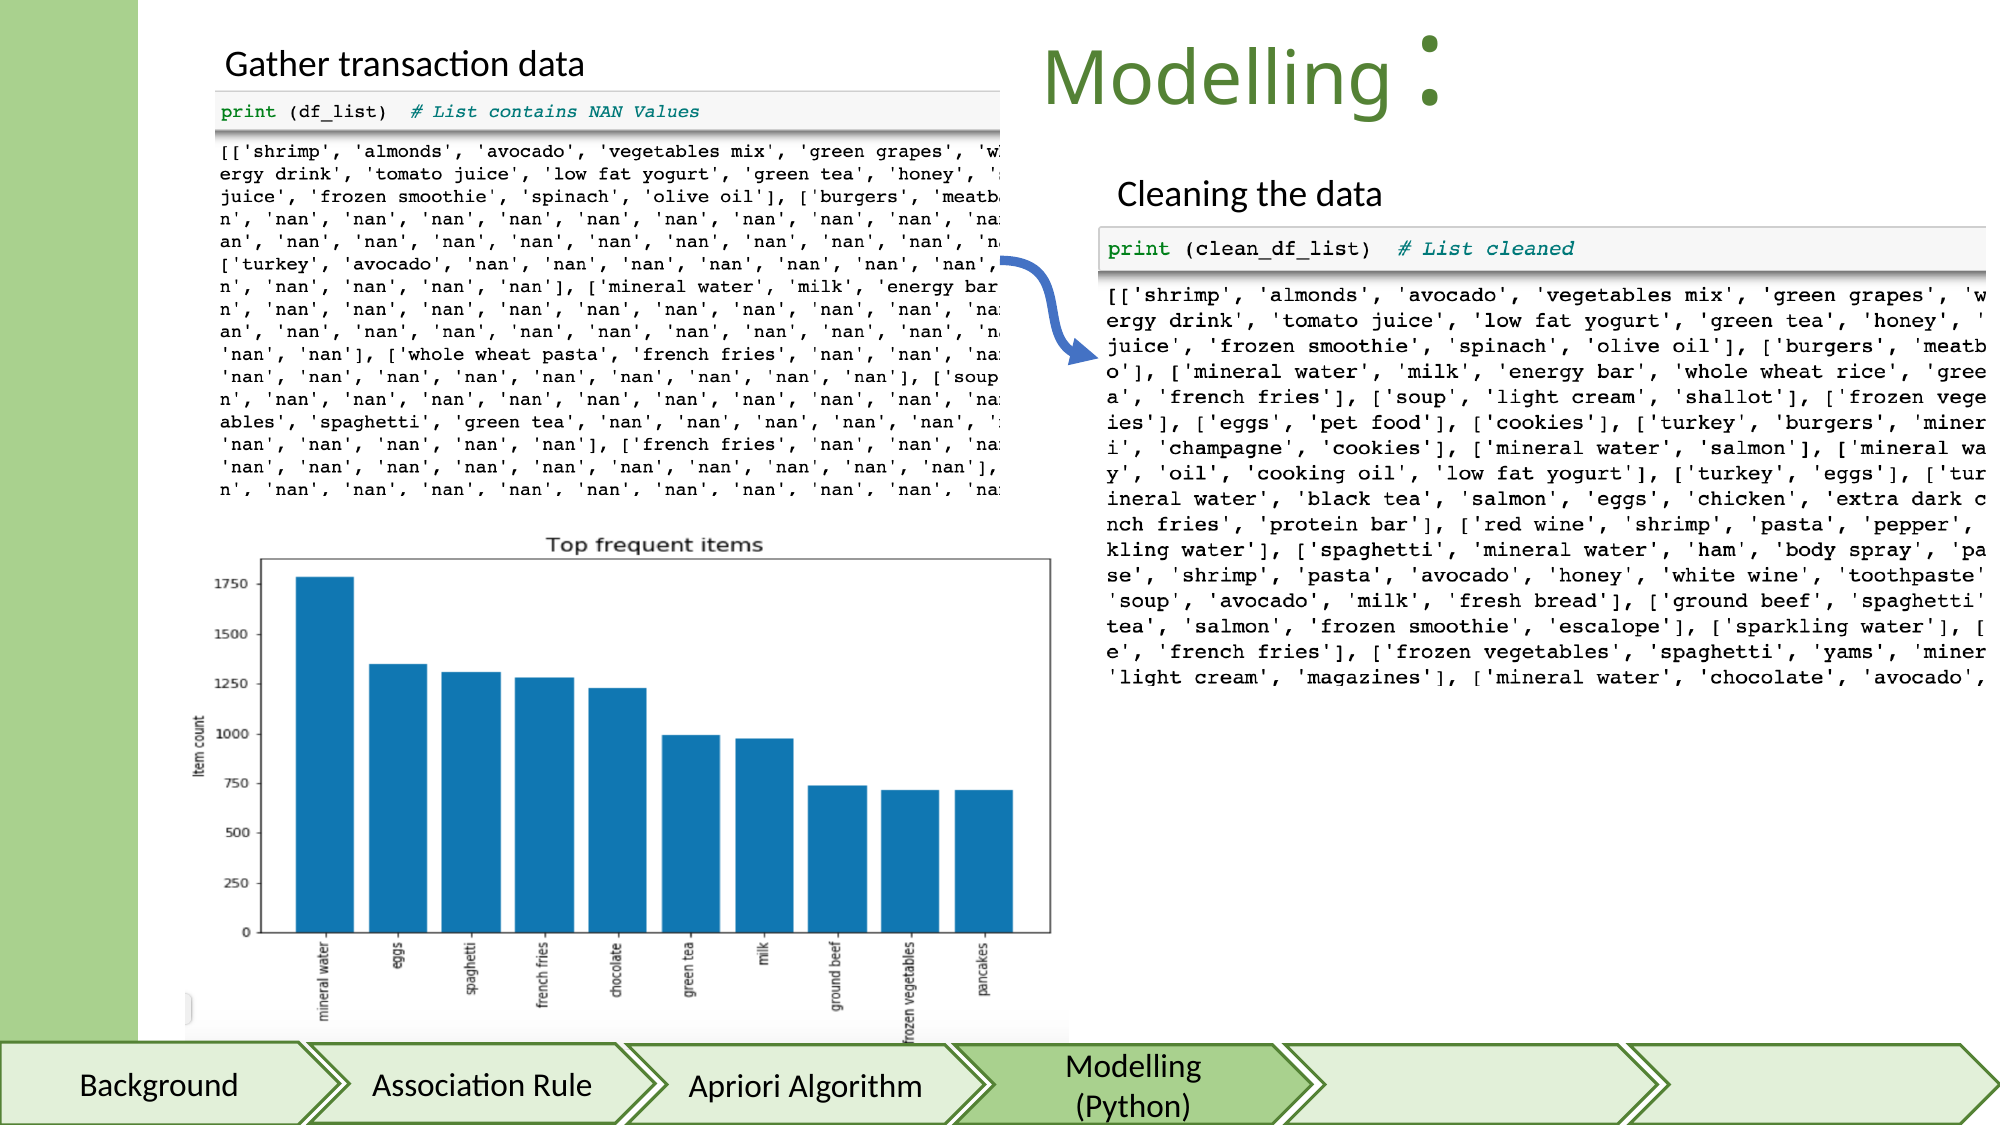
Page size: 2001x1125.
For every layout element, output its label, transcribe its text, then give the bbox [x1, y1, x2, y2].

text_box [0, 0, 138, 1041]
picture [185, 526, 1069, 1050]
text_box Cleaning the data [1102, 161, 1399, 222]
picture [215, 89, 1001, 496]
text_box Modelling (Python) [952, 1043, 1314, 1125]
text_box [1626, 1043, 2000, 1125]
text_box Association Rule [307, 1050, 657, 1125]
text_box Background [0, 1041, 342, 1125]
text_box [1282, 1043, 1659, 1125]
text_box Gather transaction data [210, 31, 601, 92]
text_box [999, 260, 1099, 359]
text_box Apriori Algorithm [624, 1050, 987, 1125]
text_box Modelling : [1026, 0, 1462, 137]
picture [1098, 226, 1986, 686]
